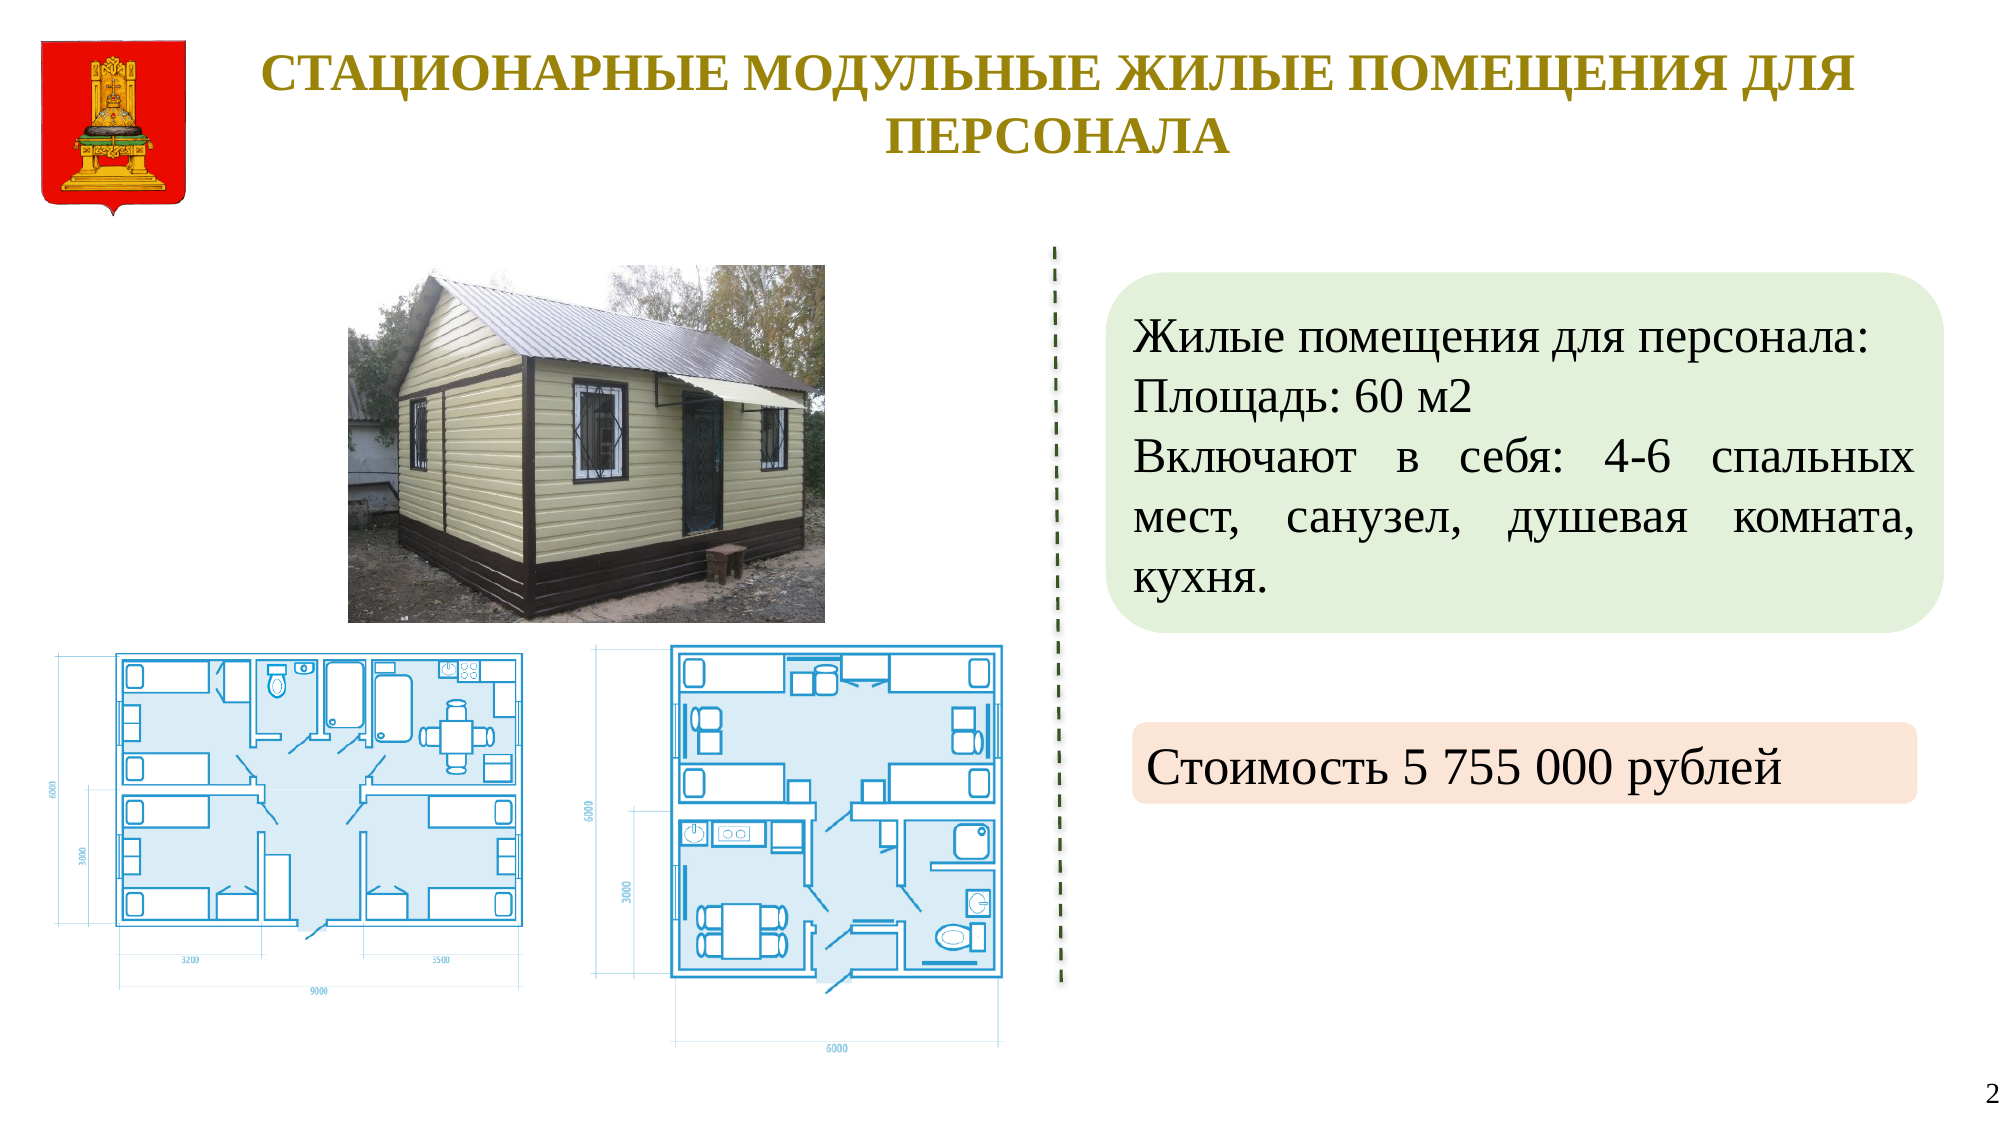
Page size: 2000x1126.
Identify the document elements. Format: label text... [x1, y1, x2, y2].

slide_number 22 [1938, 1054, 2000, 1126]
text_box СТАЦИОНАРНЫЕ МОДУЛЬНЫЕ ЖИЛЫЕ ПОМЕЩЕНИЯ ДЛЯ ПЕРСОНАЛА [196, 58, 1921, 143]
text_box Стоимость 5 755 000 рублей [1132, 722, 1918, 804]
text_box Жилые помещения для персонала: Площадь: 60 м2 Включают в себя: 4-6 спальных мест, санузел, душевая комната, кухня. [1105, 272, 1944, 634]
picture [37, 31, 196, 226]
picture [348, 265, 1017, 1064]
picture [36, 633, 546, 1007]
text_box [1054, 242, 1062, 983]
